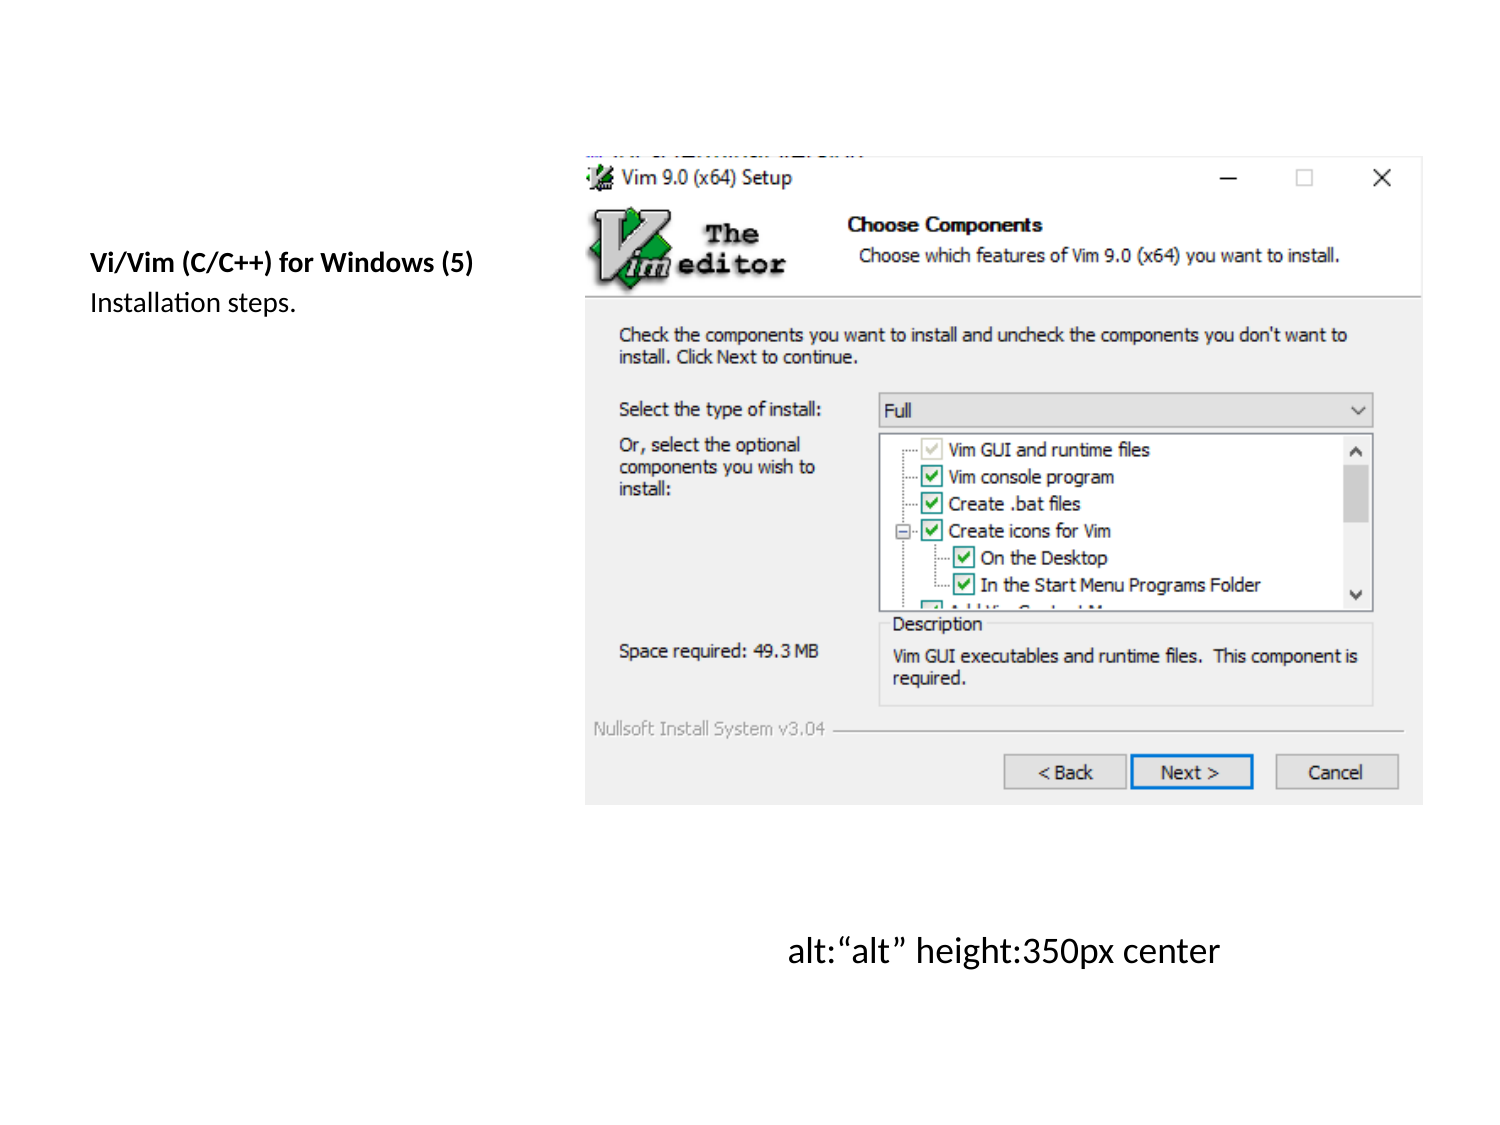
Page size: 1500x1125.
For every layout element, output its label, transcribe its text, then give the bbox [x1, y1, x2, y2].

picture [585, 155, 1424, 805]
text_box alt:“alt” height:350px center [585, 918, 1423, 1003]
list Vi/Vim (C/C++) for Windows (5) Installation steps. [75, 235, 569, 1005]
